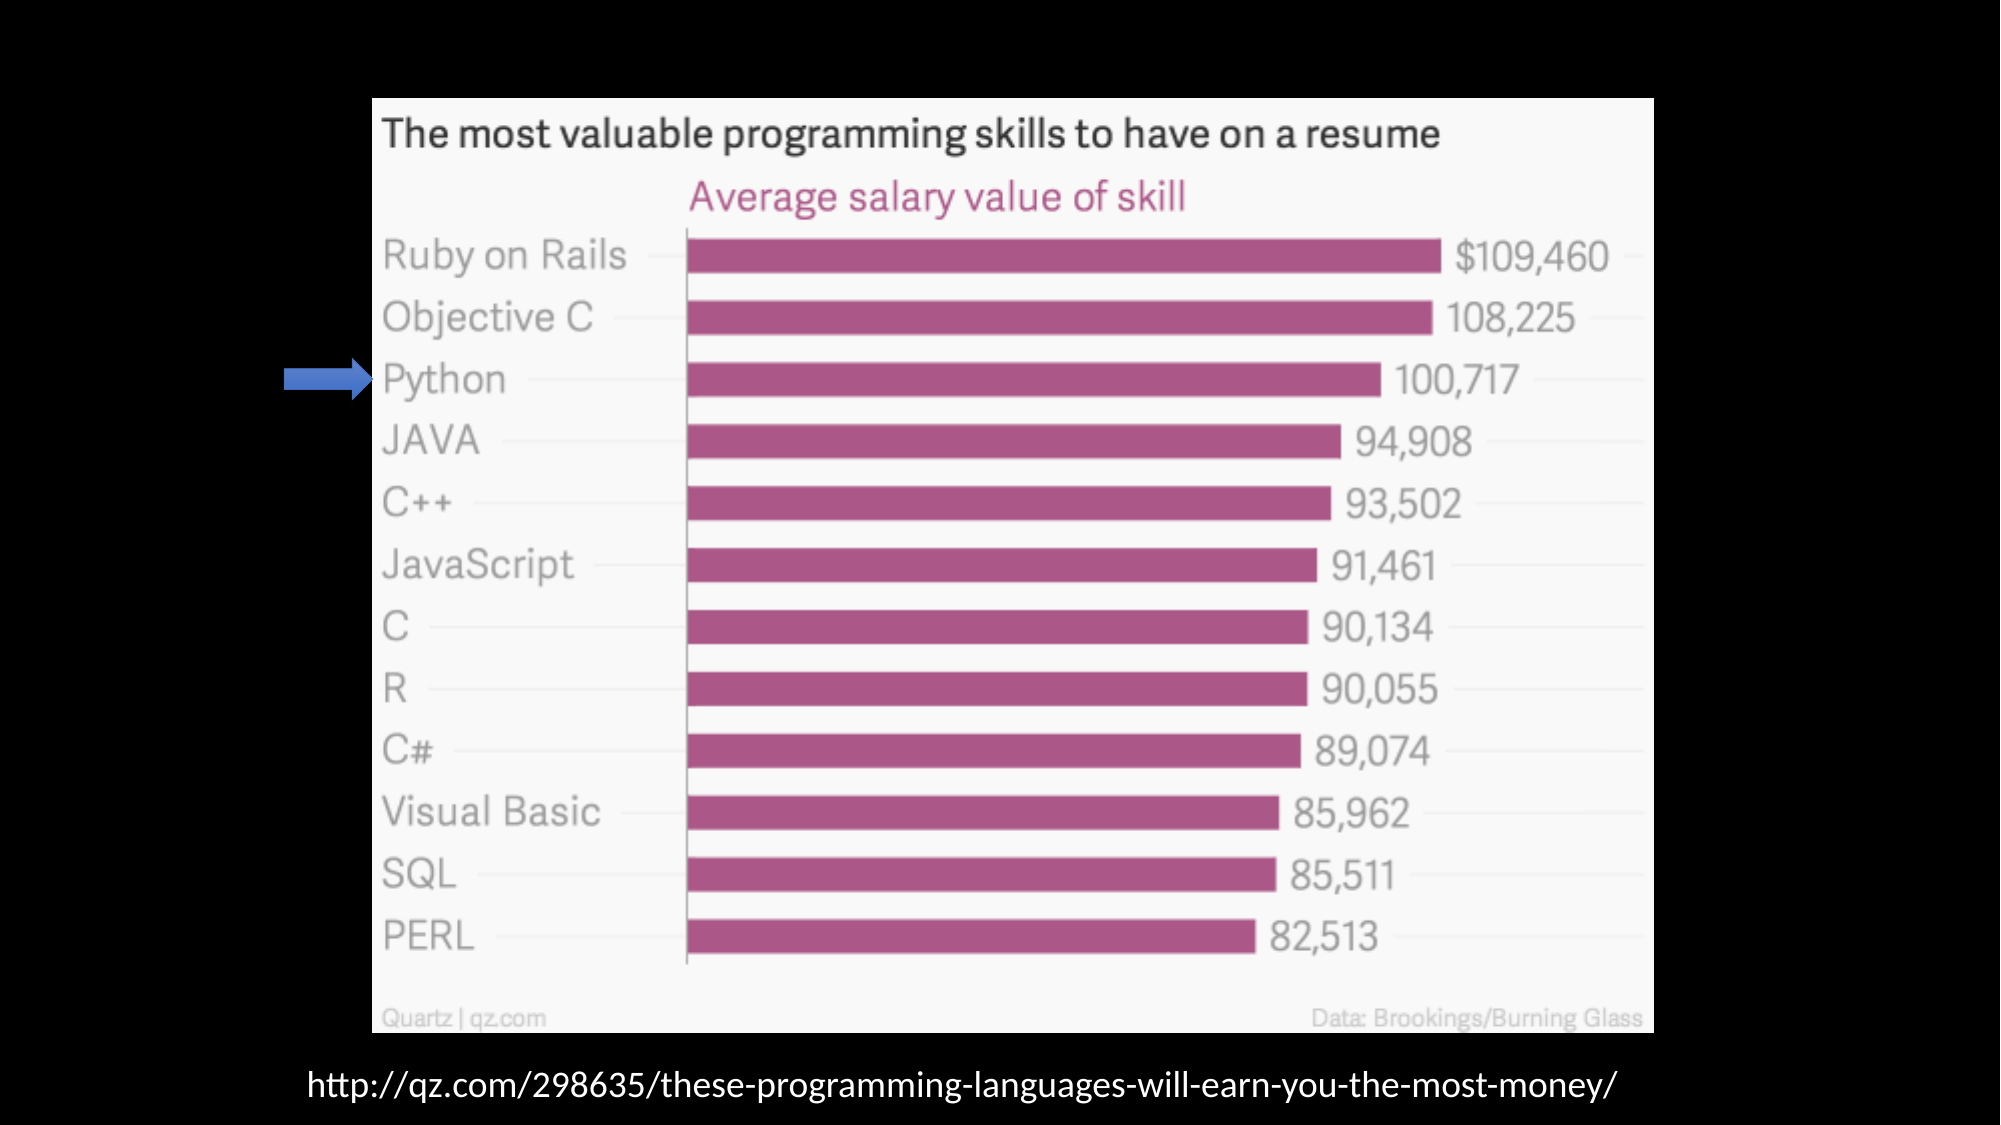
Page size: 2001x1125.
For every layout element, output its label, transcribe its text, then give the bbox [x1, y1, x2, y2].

text_box http://qz.com/298635/these-programming-languages-will-earn-you-the-most-money/ [291, 1053, 1634, 1113]
text_box [283, 357, 372, 401]
picture [372, 98, 1654, 1033]
